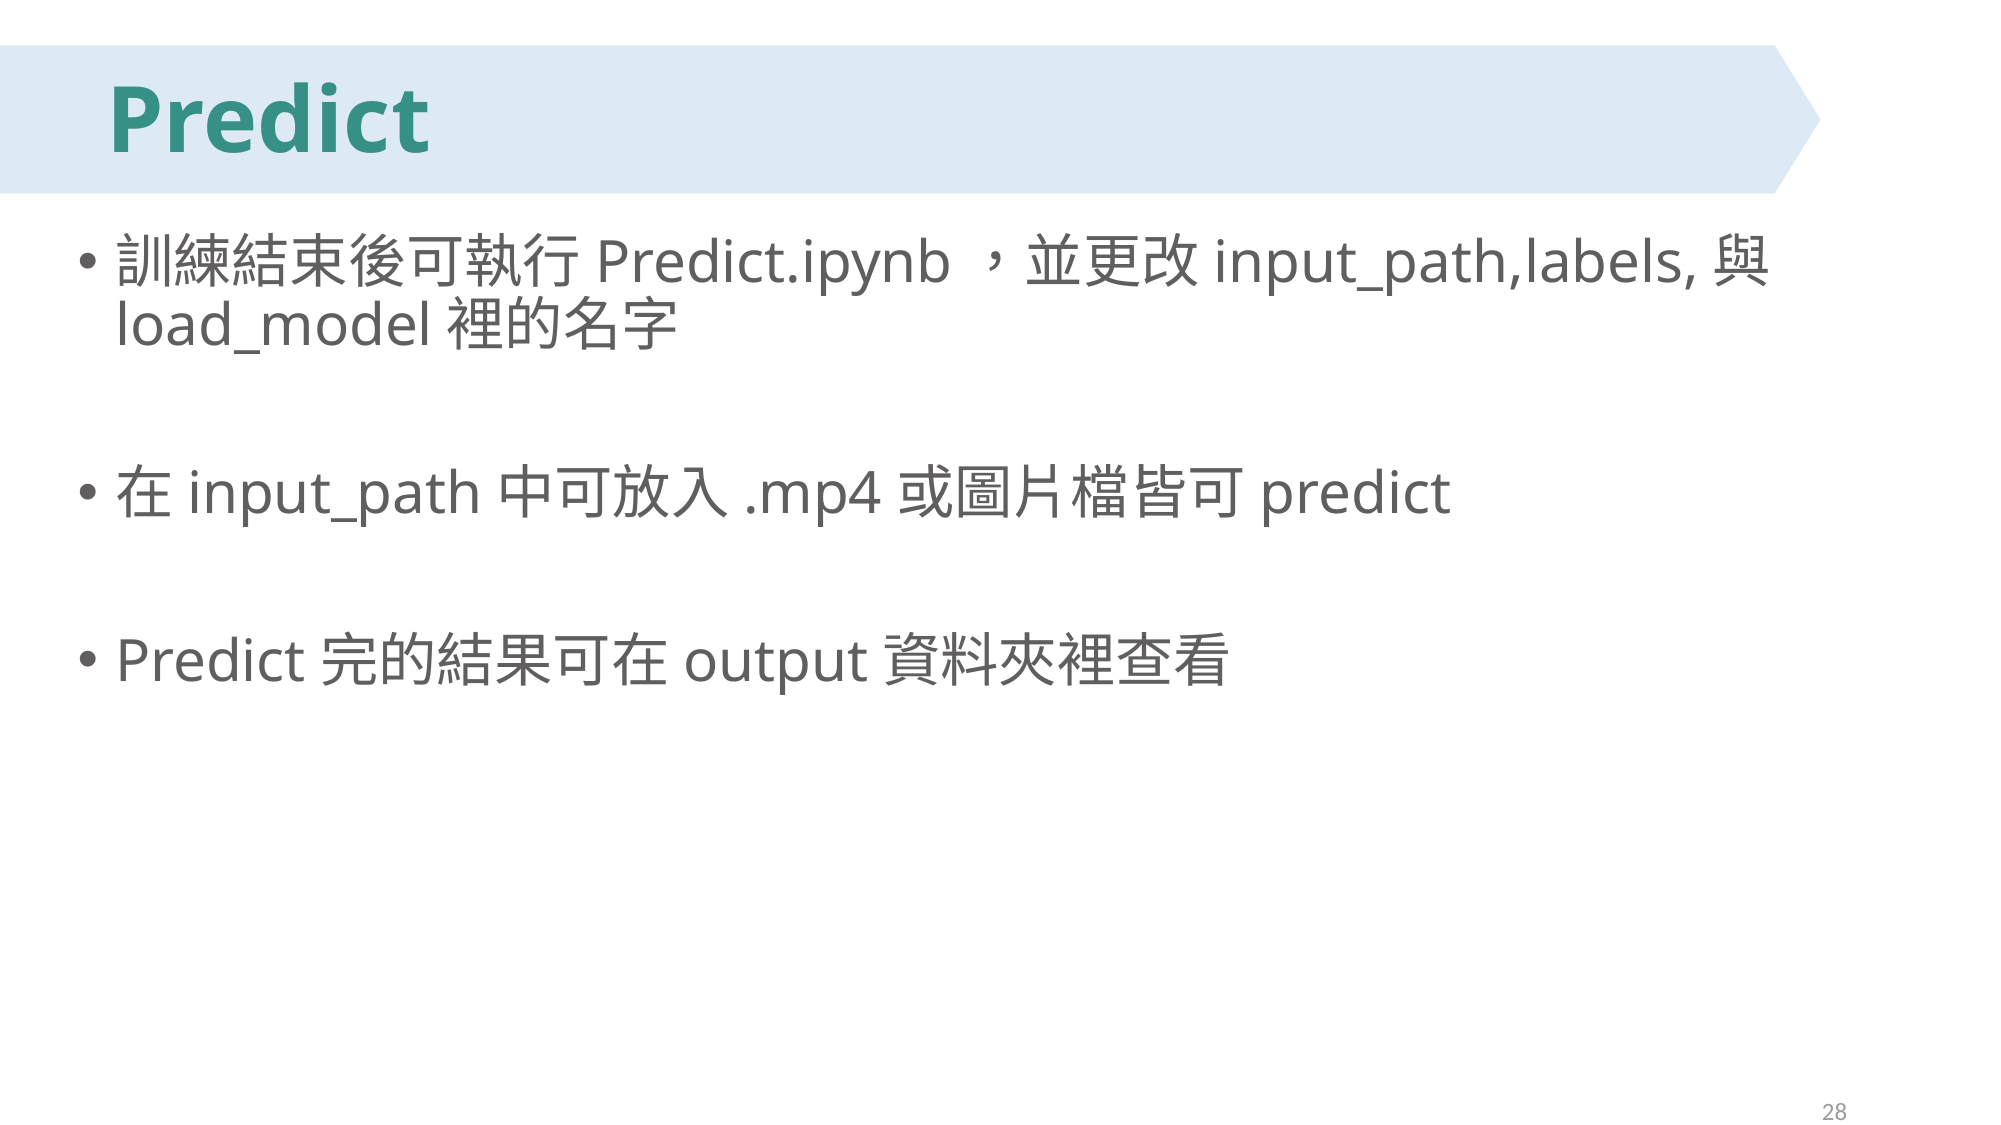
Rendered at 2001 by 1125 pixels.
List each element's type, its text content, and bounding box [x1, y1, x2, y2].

slide_number 28 [1412, 1096, 1863, 1125]
title Predict [91, 59, 1756, 187]
list 訓練結束後可執行Predict.ipynb，並更改input_path,labels,與load_model裡的名字 在input_path中可放入.mp4或圖片檔皆可predict Predict完的結果可在output資料夾裡查看 [62, 224, 1863, 1065]
